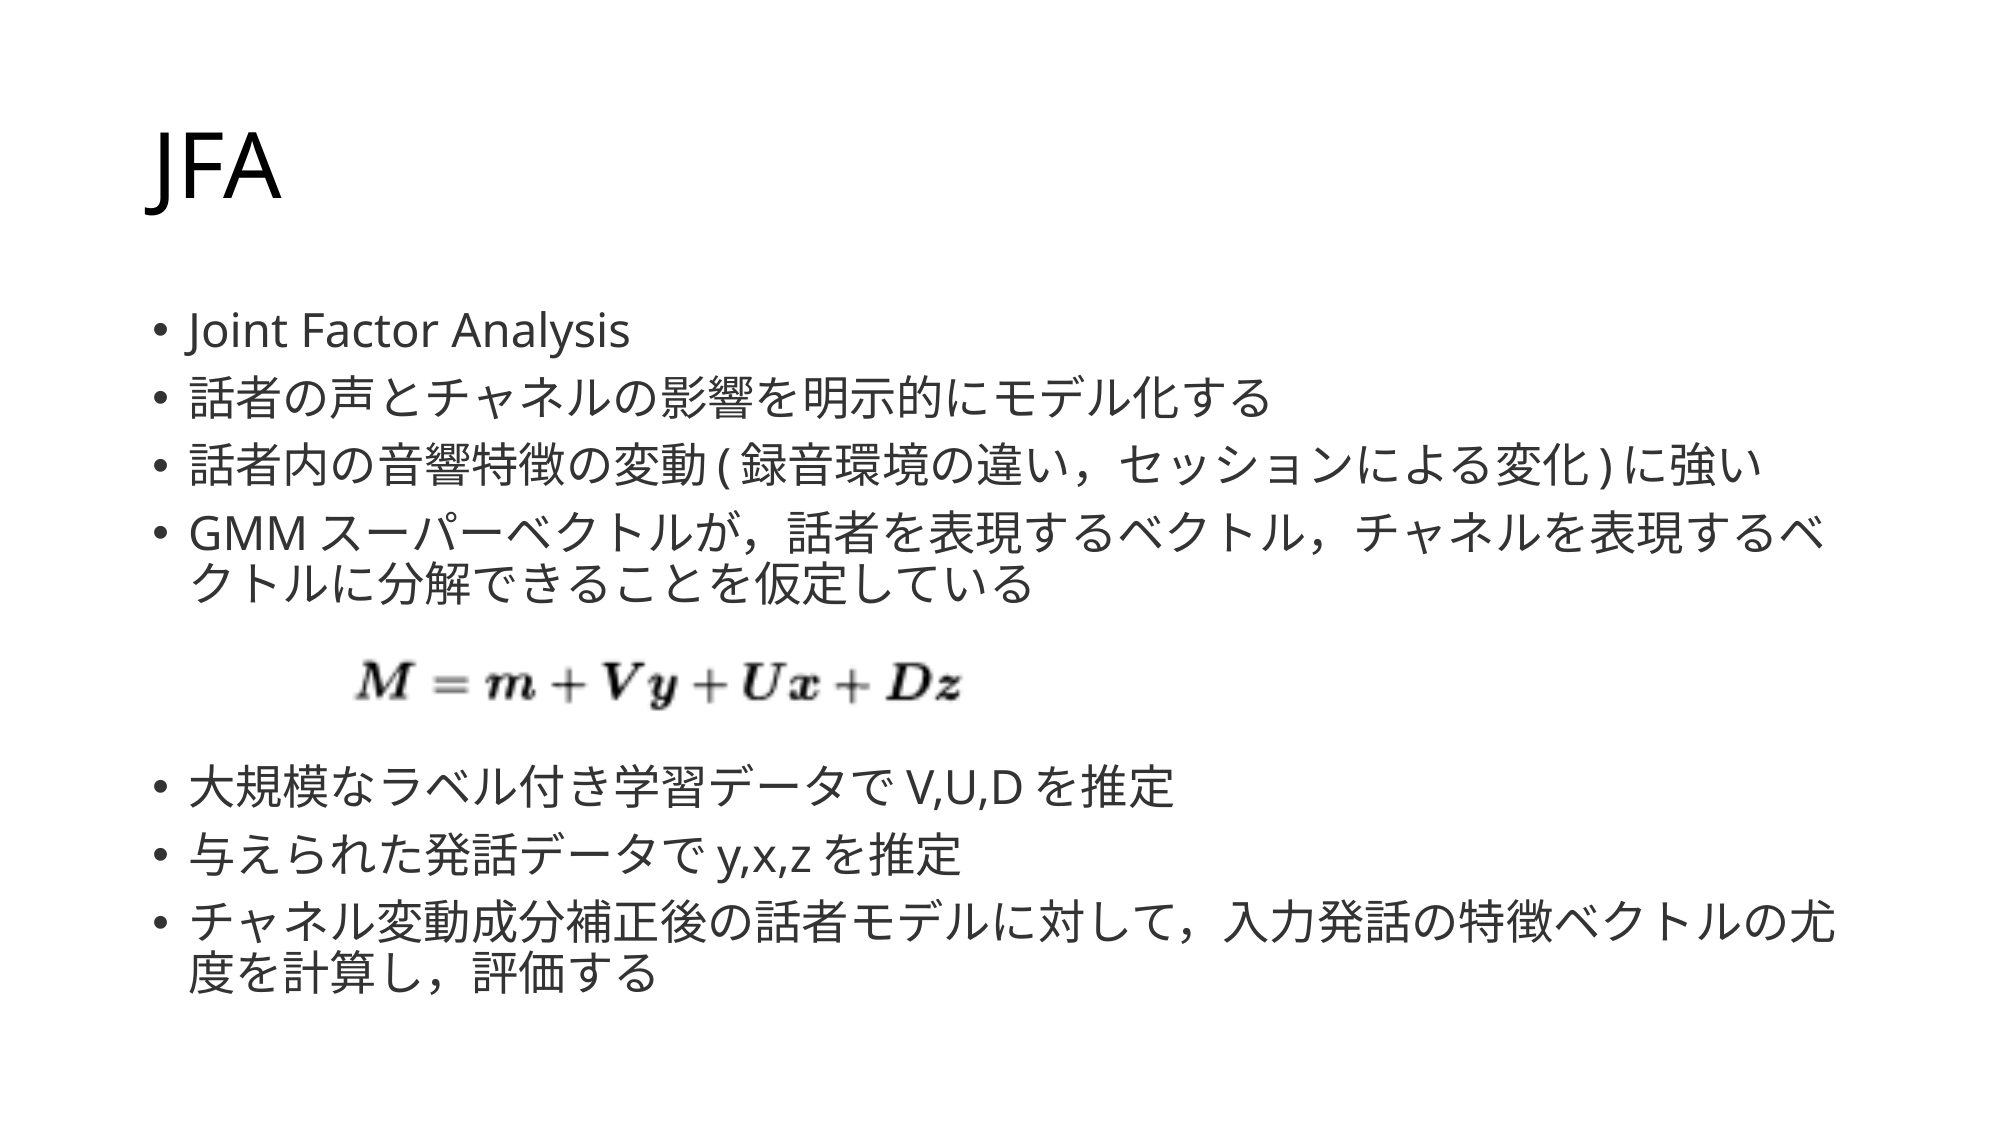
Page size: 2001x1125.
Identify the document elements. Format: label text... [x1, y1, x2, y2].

title JFA [137, 59, 1863, 278]
picture [331, 627, 1000, 738]
list Joint Factor Analysis 話者の声とチャネルの影響を明示的にモデル化する 話者内の音響特徴の変動(録音環境の違い，セッションによる変化)に強い GMMスーパーベクトルが，話者を表現するベクトル，チャネルを表現するベクトルに分解できることを仮定している 大規模なラベル付き学習データでV,U,Dを推定 与えられた発話データでy,x,zを推定 チャネル変動成分補正後の話者モデルに対して，入力発話の特徴ベクトルの尤度を計算し，評価する [137, 299, 1863, 1014]
